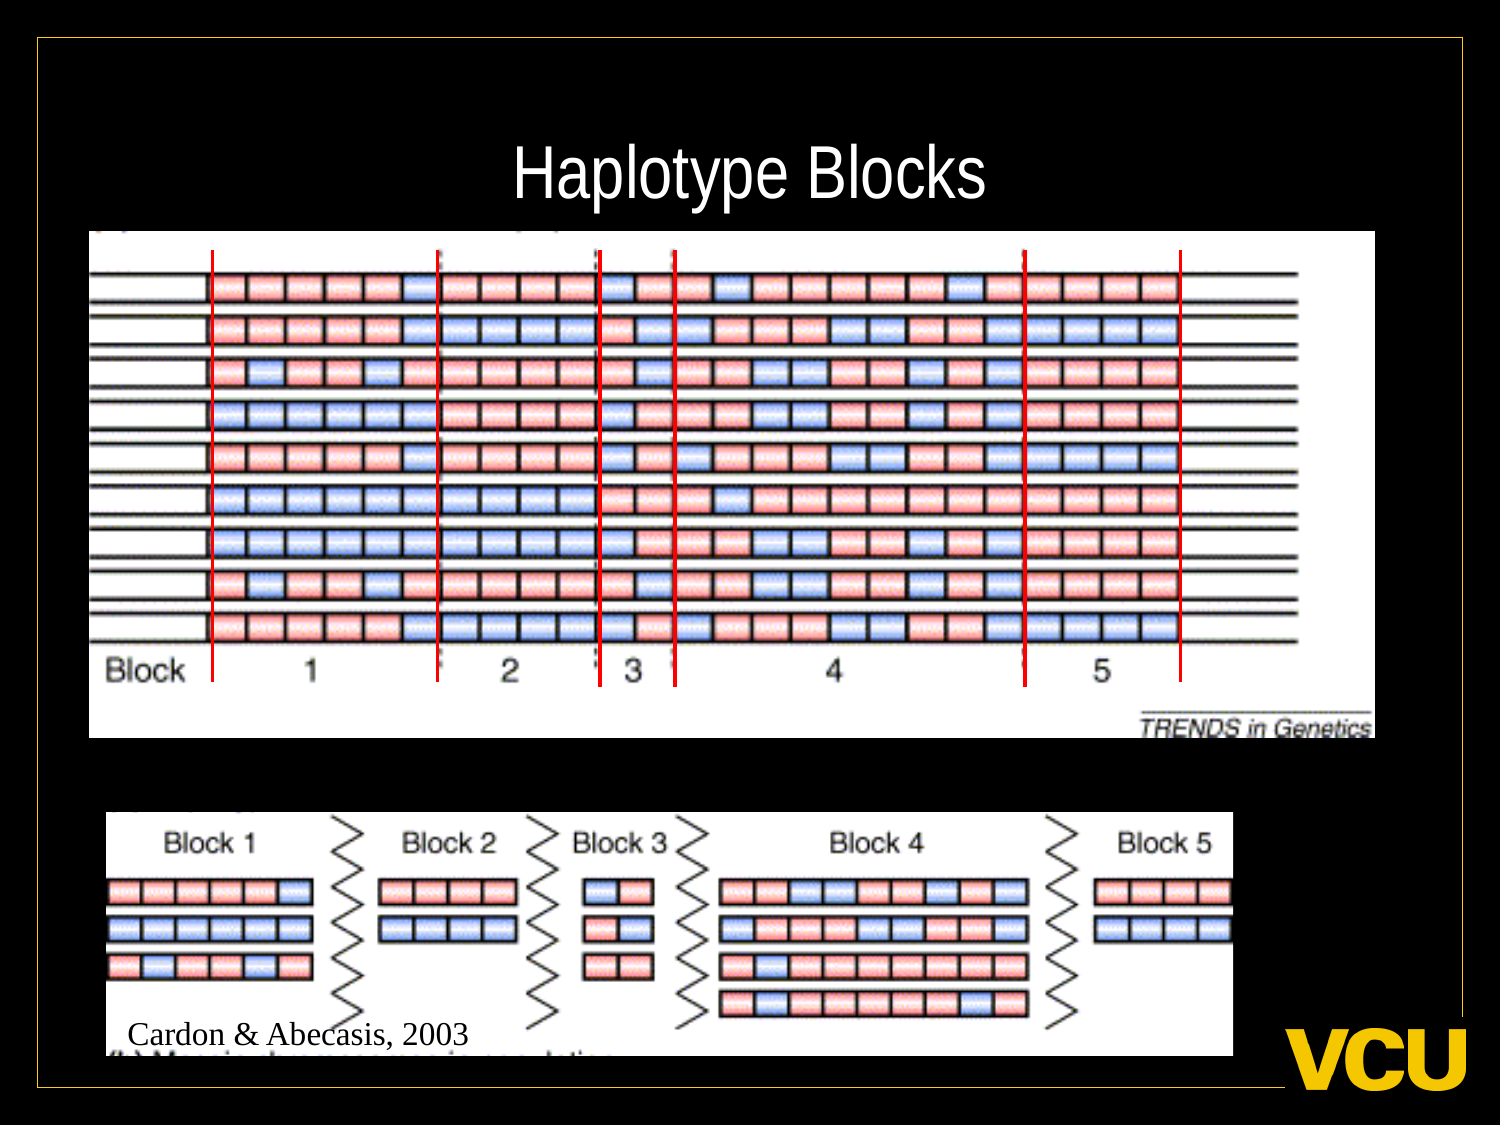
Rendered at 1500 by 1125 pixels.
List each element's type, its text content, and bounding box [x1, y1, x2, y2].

title Haplotype Blocks [75, 75, 1425, 263]
picture [1285, 1017, 1474, 1091]
picture [88, 231, 1376, 738]
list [105, 812, 1234, 1056]
